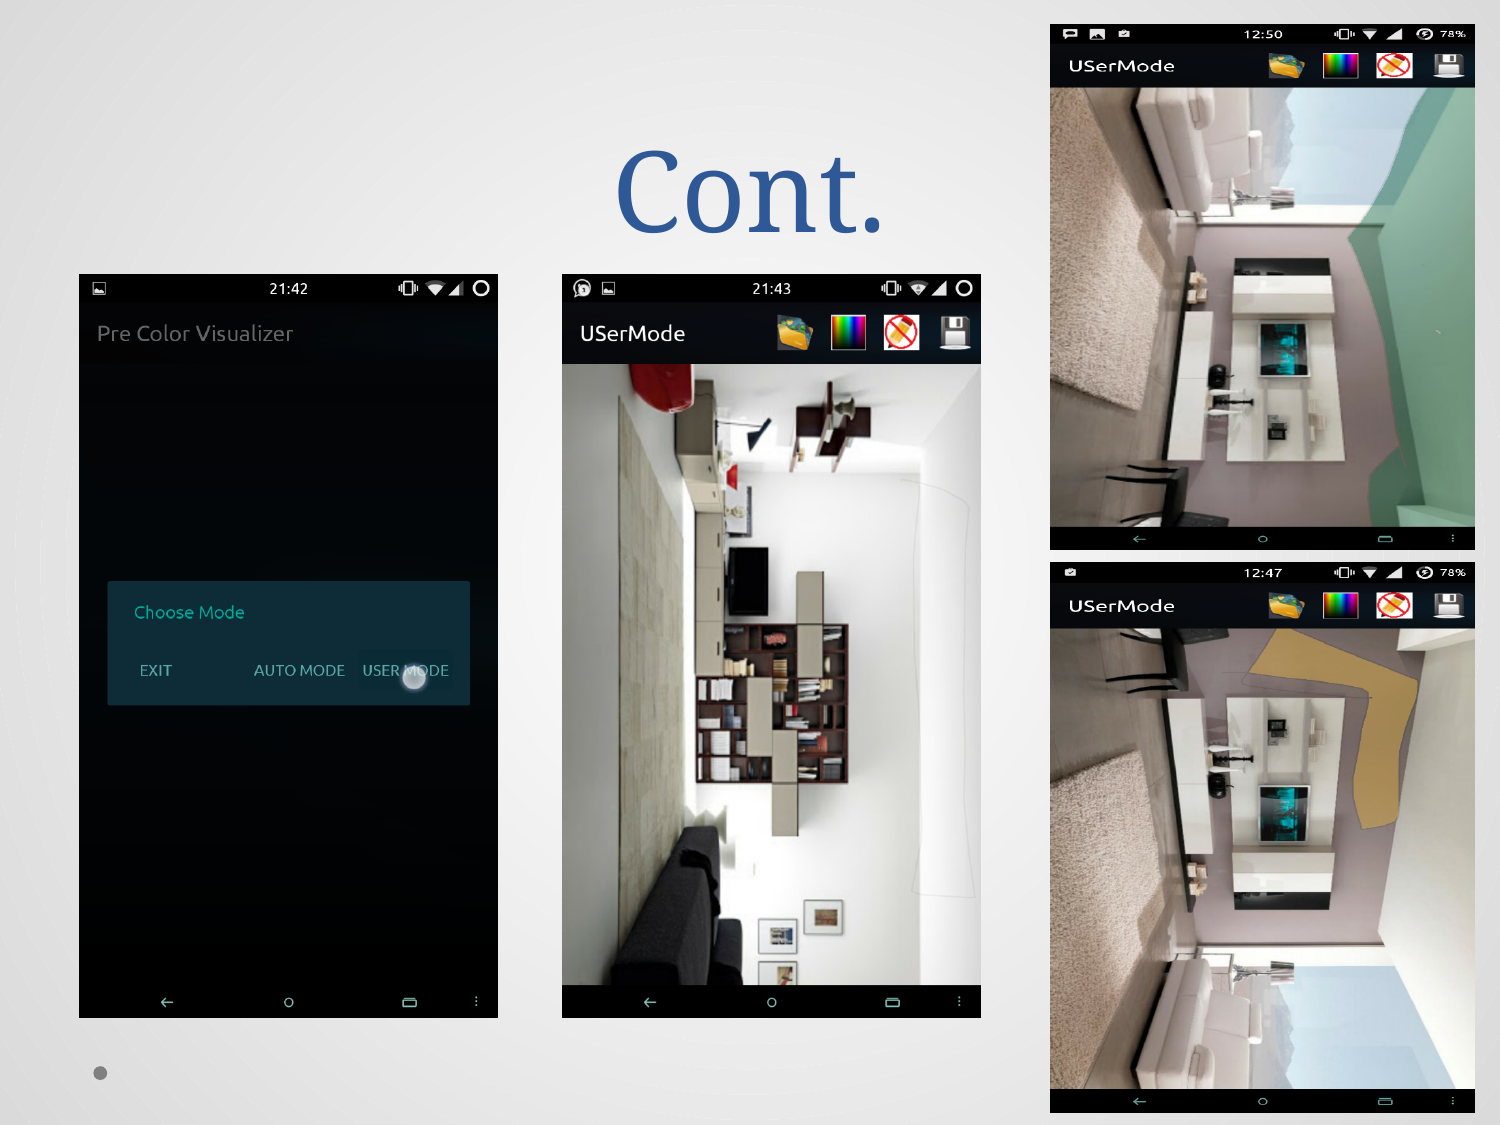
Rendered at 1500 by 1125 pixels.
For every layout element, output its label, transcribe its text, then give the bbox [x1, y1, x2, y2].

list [79, 274, 498, 1018]
picture [562, 274, 981, 1018]
title Cont. [75, 0, 1425, 263]
picture [1049, 24, 1476, 551]
picture [1049, 562, 1476, 1113]
